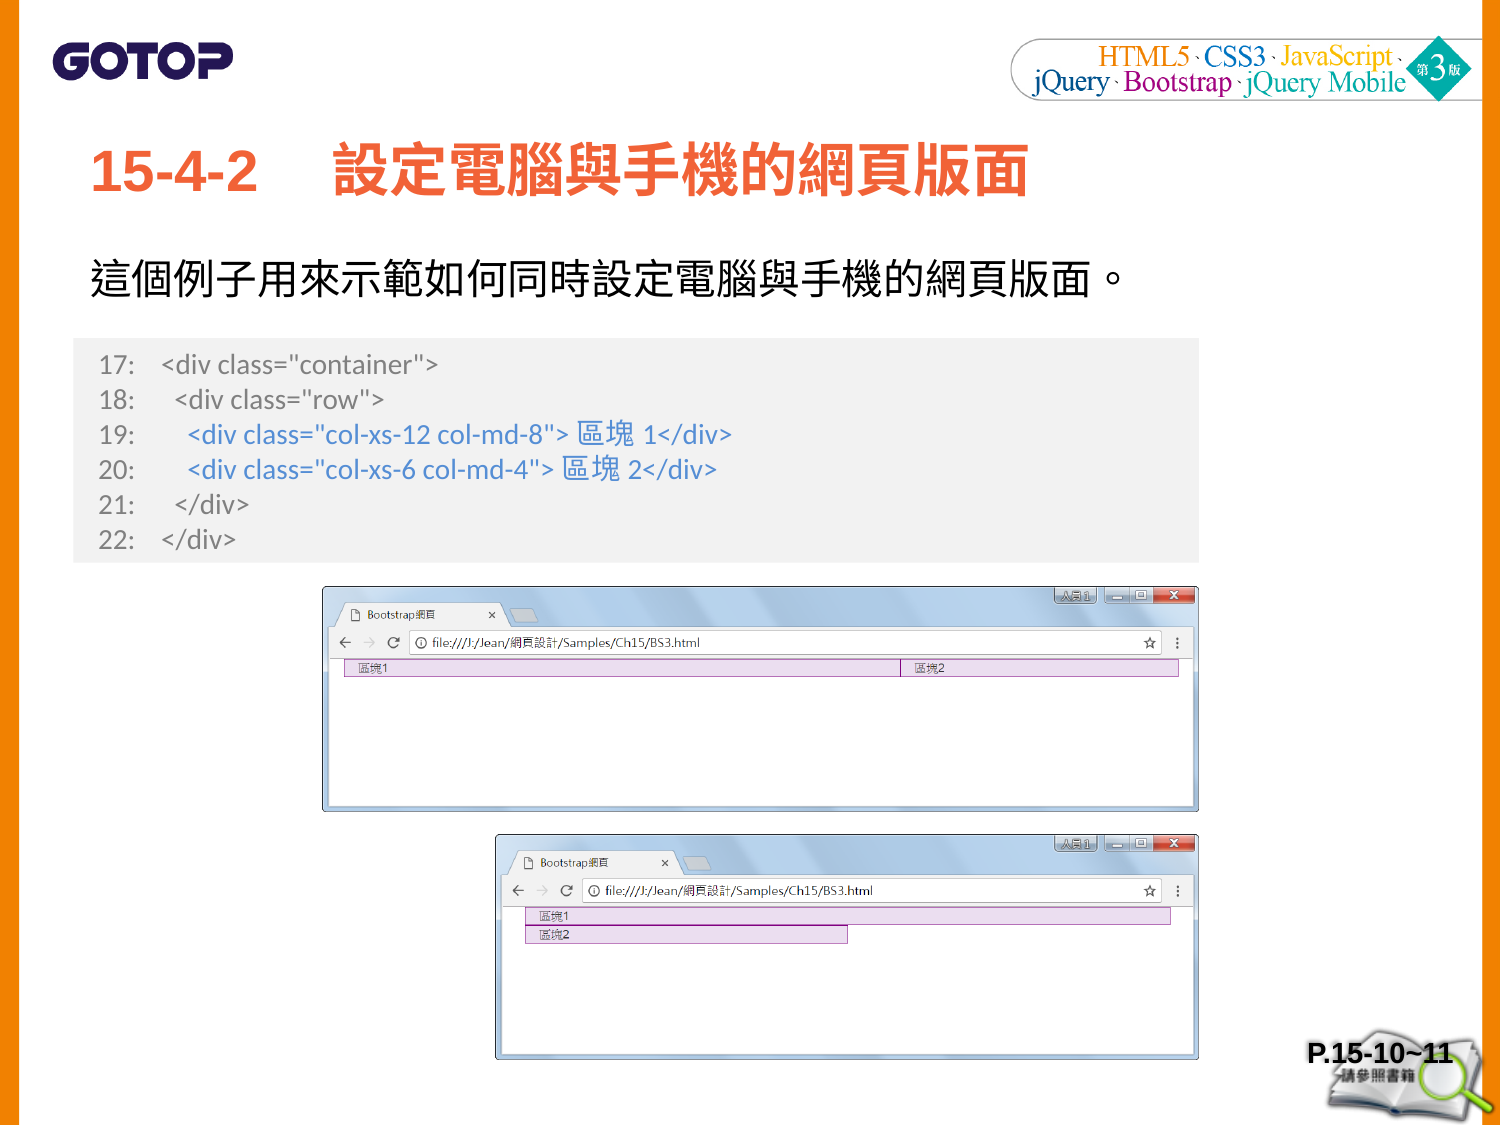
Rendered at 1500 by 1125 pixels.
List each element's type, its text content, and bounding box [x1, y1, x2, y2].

list P.15-10~11 [1246, 1016, 1469, 1079]
picture [0, 0, 1500, 1125]
list 15-4-2 設定電腦與手機的網頁版面 這個例子用來示範如何同時設定電腦與手機的網頁版面。 [75, 125, 1440, 1106]
text_box 17: <div class="container"> 18: <div class="row"> 19: <div class="col-xs-12 col-md-8">區塊1</div> 20: <div class="col-xs-6 col-md-4">區塊2</div> 21: </div> 22: </div> [73, 338, 1199, 563]
